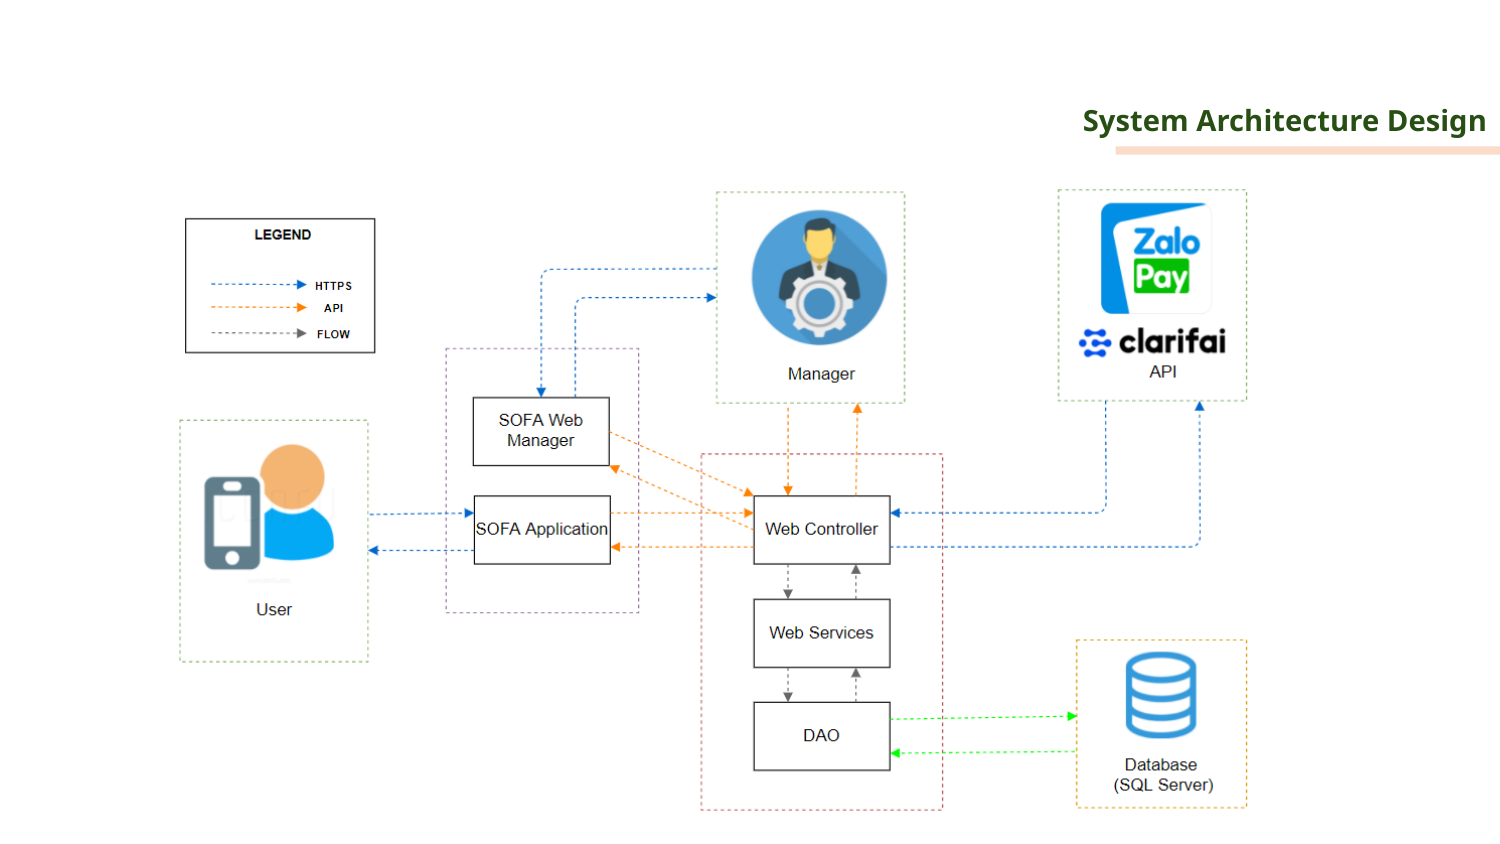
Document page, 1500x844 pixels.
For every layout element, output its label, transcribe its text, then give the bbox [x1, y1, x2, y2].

text_box [1115, 146, 1500, 155]
title System Architecture Design [553, 87, 1500, 155]
picture [168, 168, 1265, 844]
